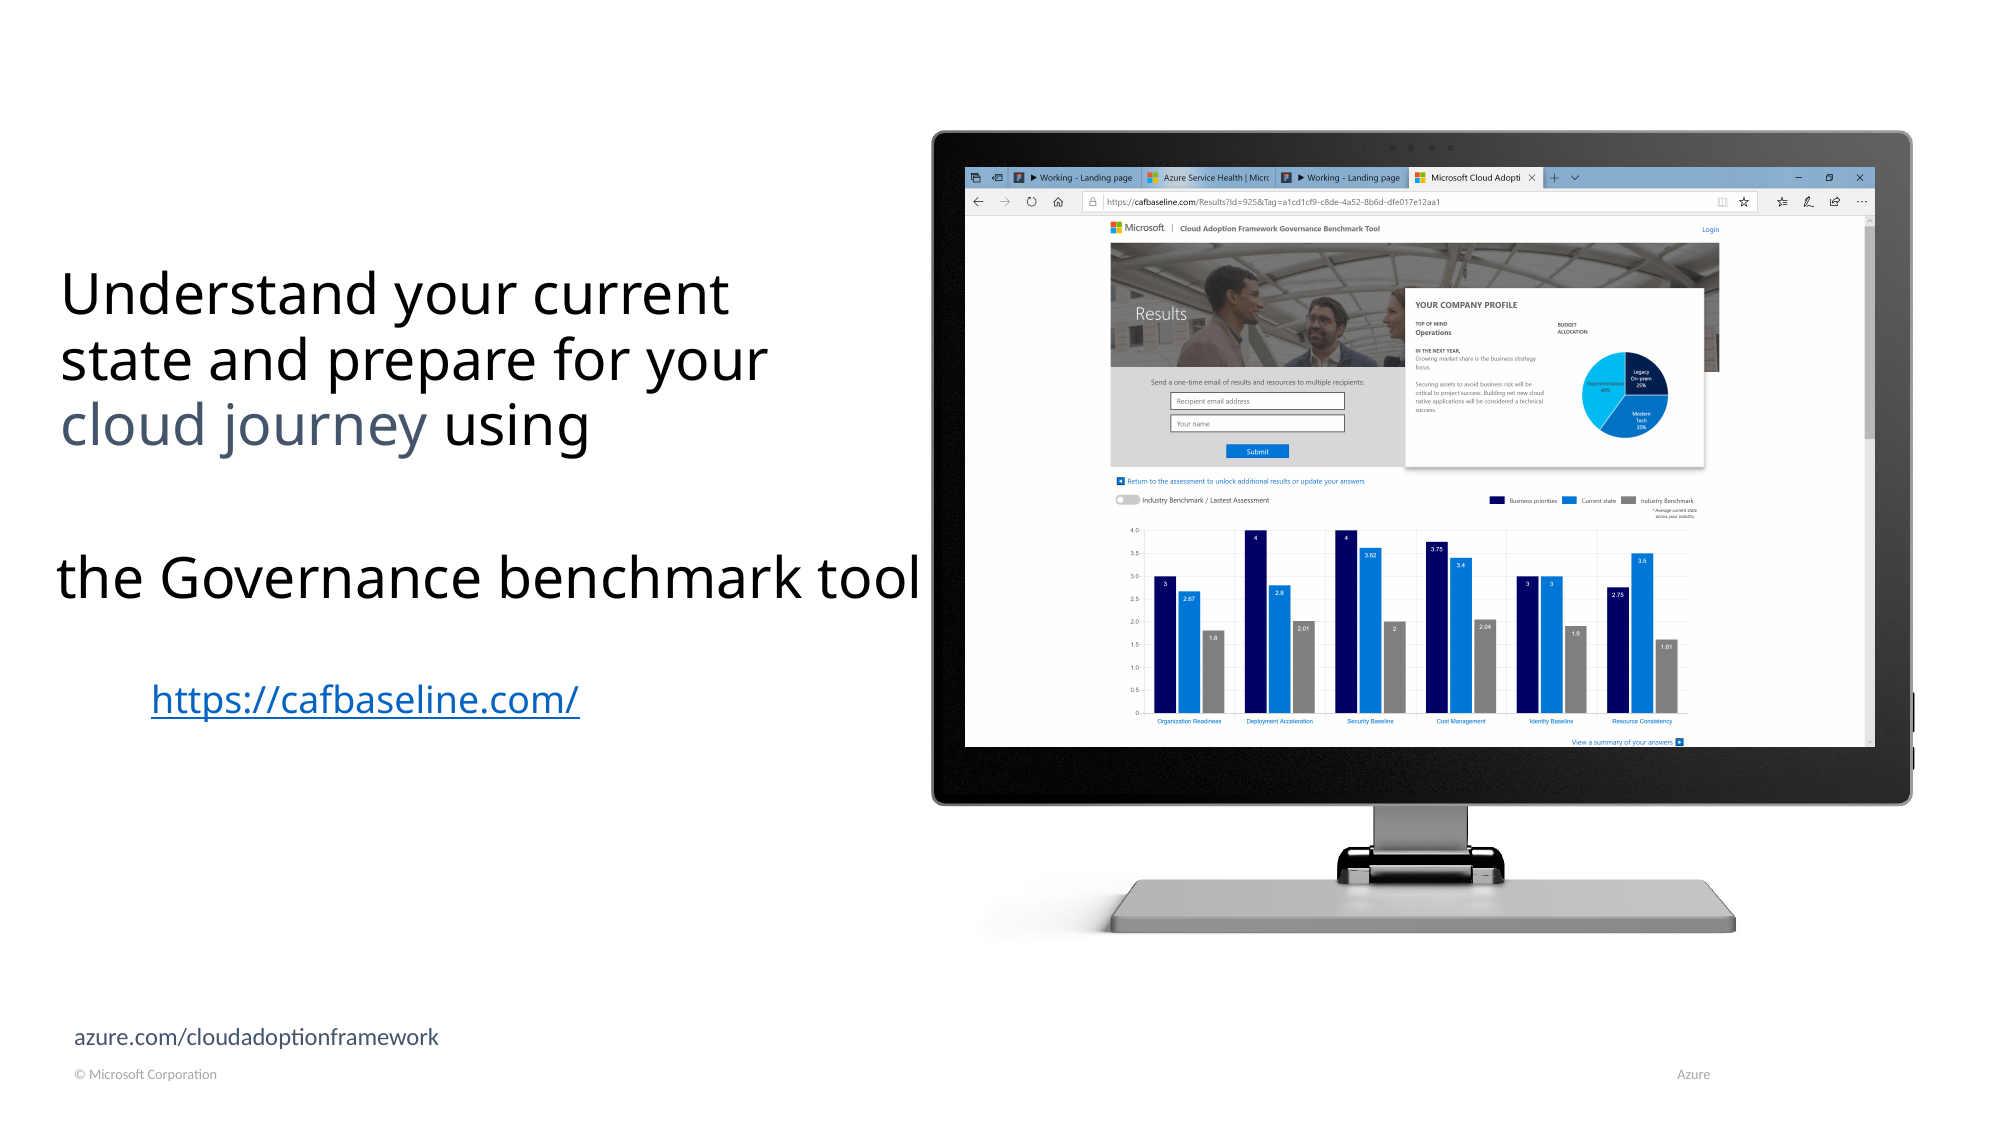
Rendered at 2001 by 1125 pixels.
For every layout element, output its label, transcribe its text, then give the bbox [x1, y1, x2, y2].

text_box the Governance benchmark tool [41, 465, 872, 617]
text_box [872, 101, 1987, 961]
title Understand your current state and prepare for your cloud journey using [60, 259, 872, 465]
text_box https://cafbaseline.com/ [136, 668, 688, 735]
